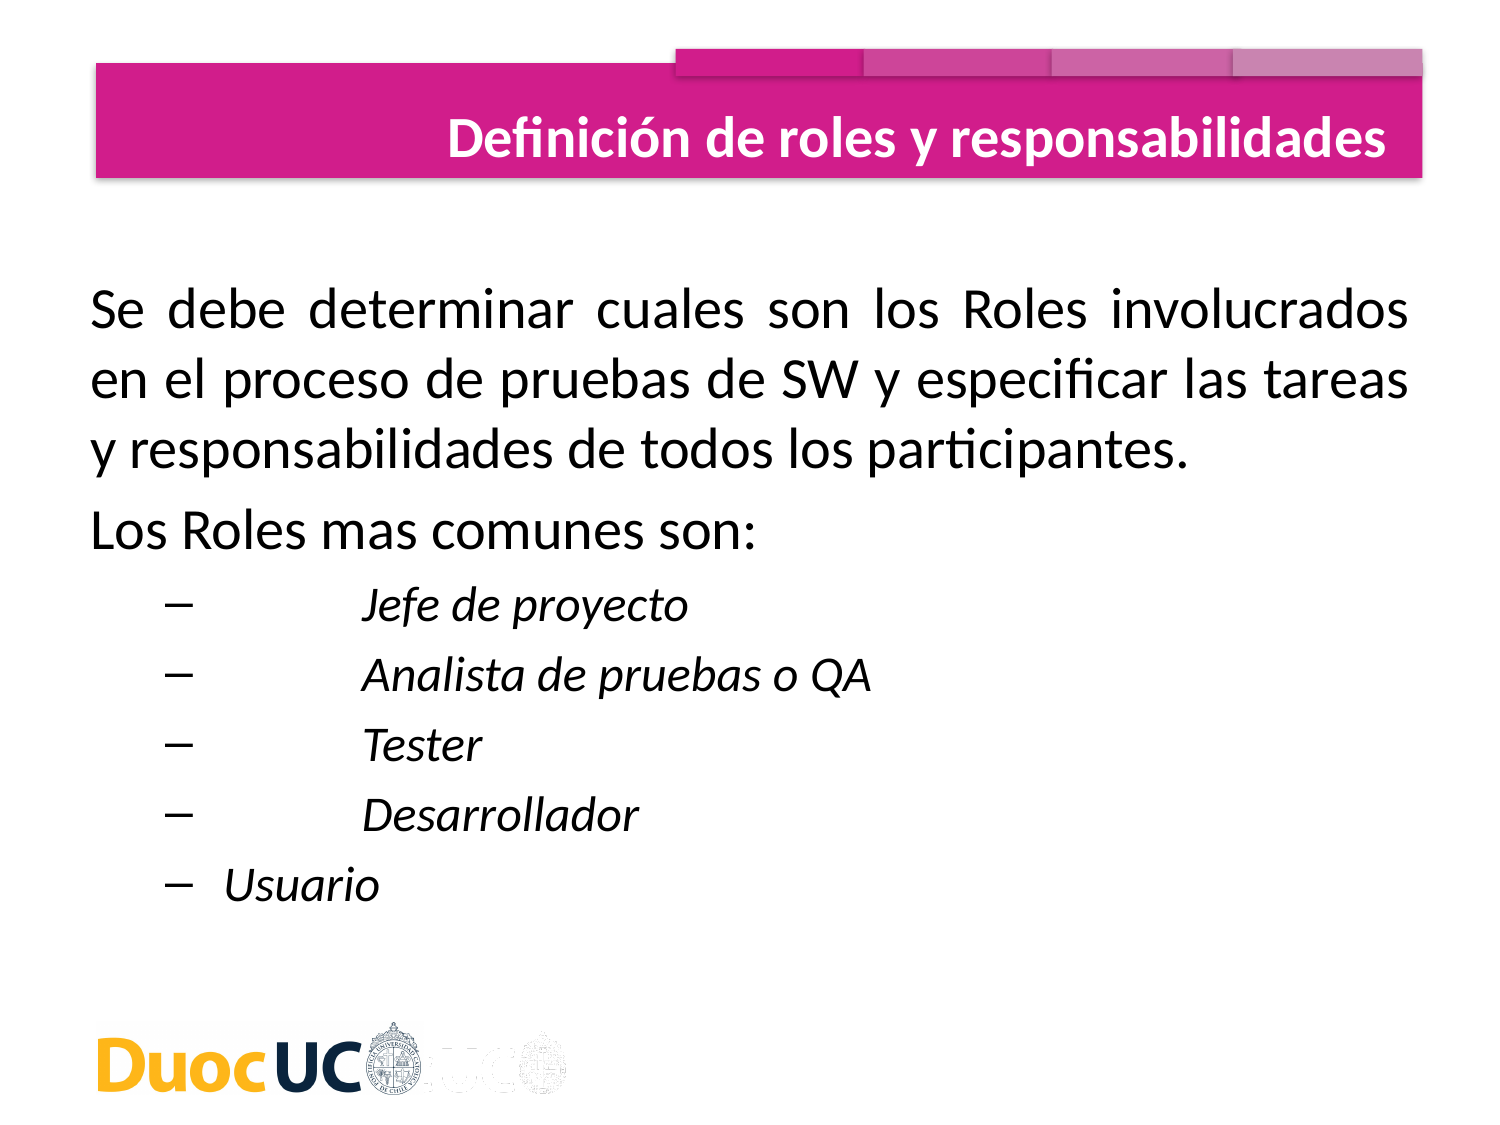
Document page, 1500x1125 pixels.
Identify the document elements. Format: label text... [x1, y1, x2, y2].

picture [96, 1021, 566, 1095]
list Se debe determinar cuales son los Roles involucrados en el proceso de pruebas de SW y especificar las tareas y responsabilidades de todos los participantes. Los Roles mas comunes son: Jefe de proyecto Analista de pruebas o QA Tester Desarrollador Usuario [75, 262, 1425, 1005]
title Definición de roles y responsabilidades [51, 75, 1402, 263]
